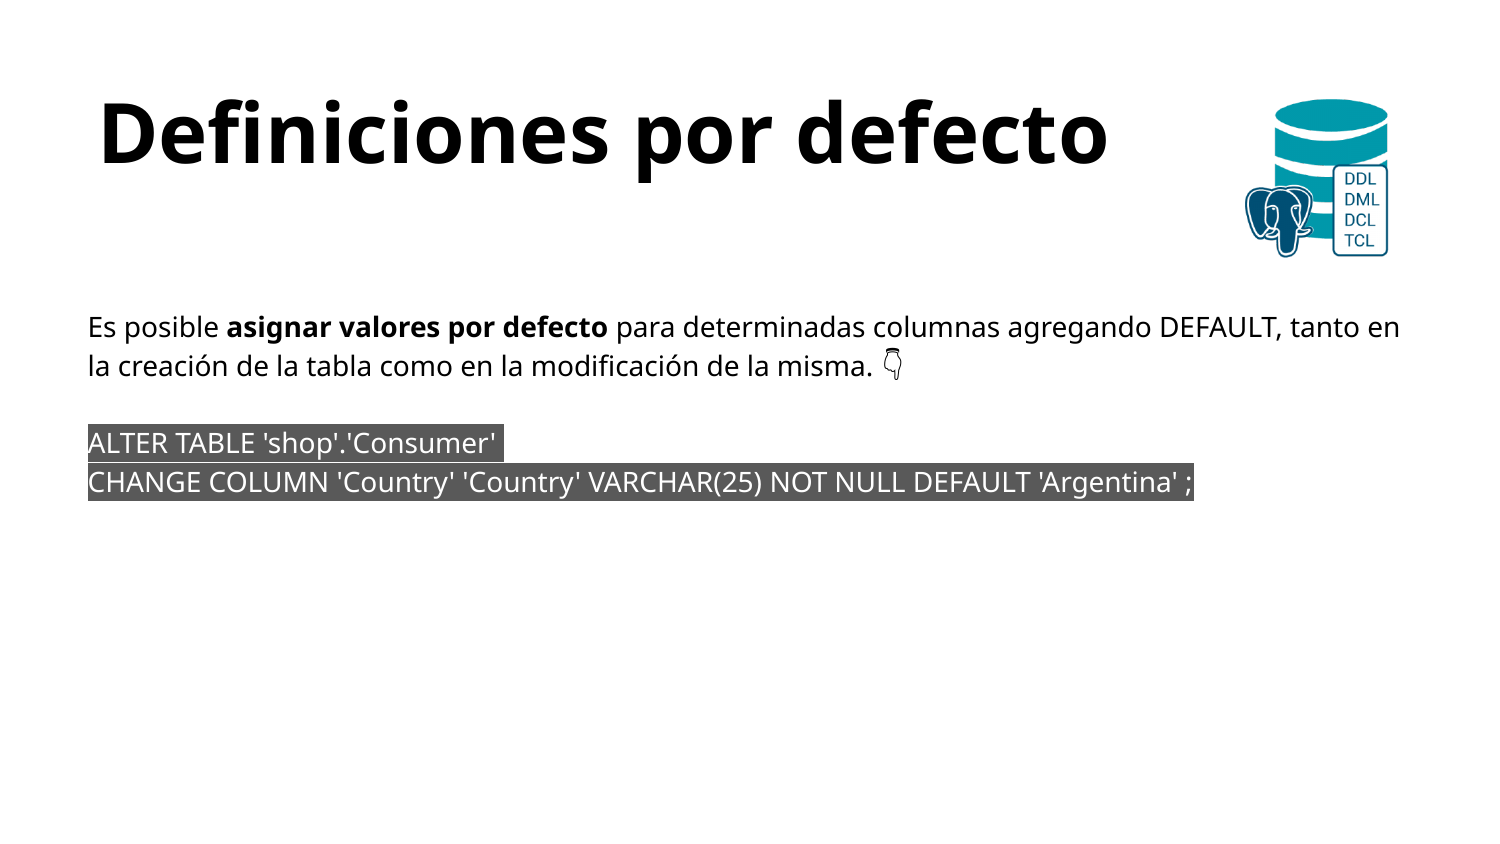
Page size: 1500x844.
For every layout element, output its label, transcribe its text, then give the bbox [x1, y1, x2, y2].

text_box Definiciones por defecto [82, 76, 1220, 197]
text_box Es posible asignar valores por defecto para determinadas columnas agregando DEFAULT, tanto en la creación de la tabla como en la modificación de la misma. 👇 ALTER TABLE 'shop'.'Consumer' CHANGE COLUMN 'Country' 'Country' VARCHAR(25) NOT NULL DEFAULT 'Argentina' ; [72, 289, 1428, 514]
picture [1221, 76, 1418, 274]
